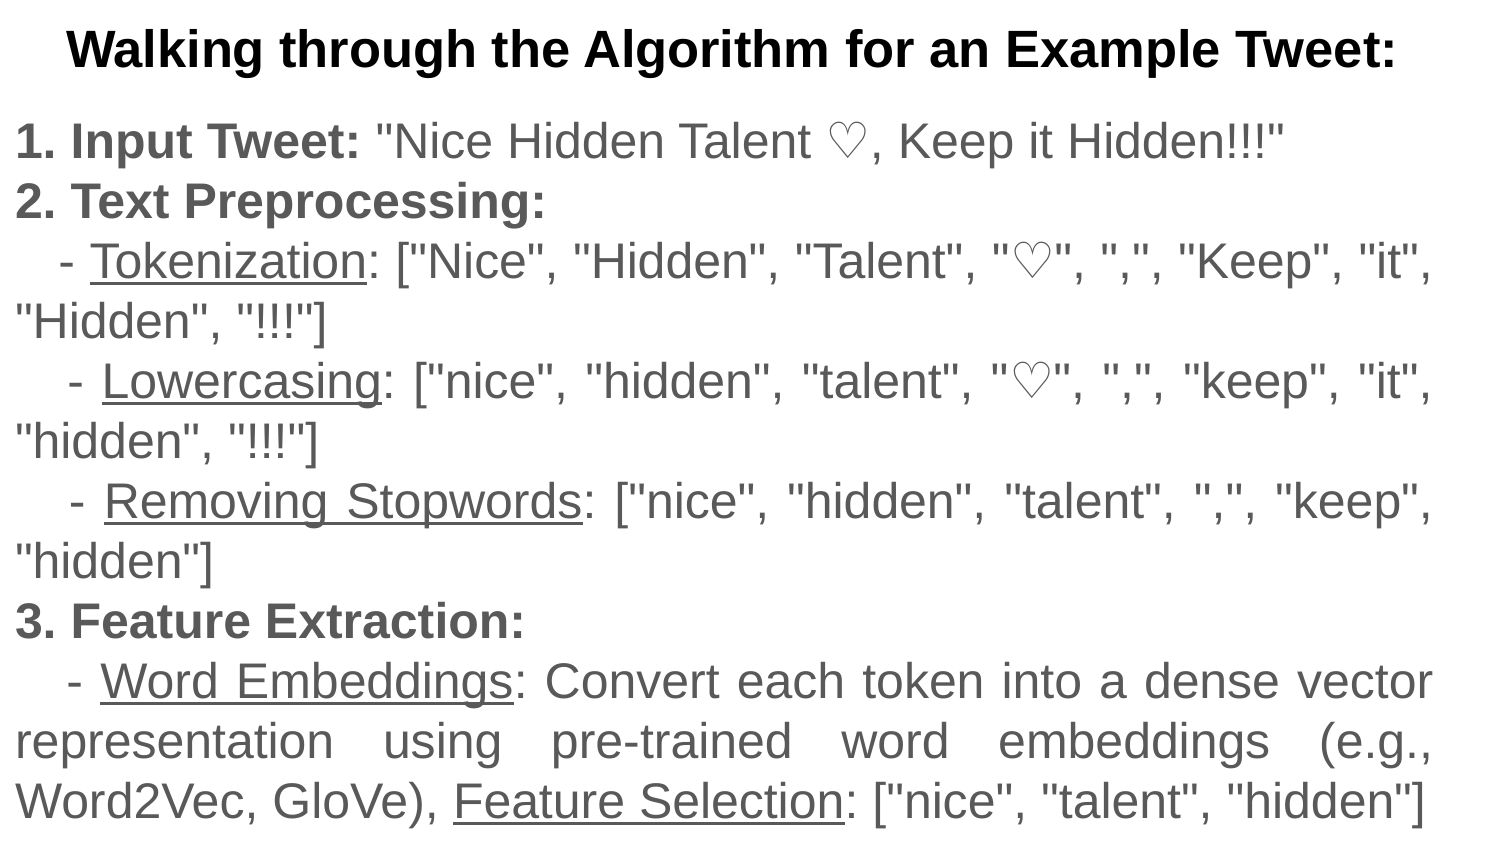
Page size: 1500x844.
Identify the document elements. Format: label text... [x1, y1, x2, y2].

title Walking through the Algorithm for an Example Tweet: [51, 0, 1449, 93]
text_box 1. Input Tweet: "Nice Hidden Talent ♡, Keep it Hidden!!!" 2. Text Preprocessing: - Tokenization: ["Nice", "Hidden", "Talent", "♡", ",", "Keep", "it", "Hidden", "!!!"] - Lowercasing: ["nice", "hidden", "talent", "♡", ",", "keep", "it", "hidden", "!!!"] - Removing Stopwords: ["nice", "hidden", "talent", ",", "keep", "hidden"] 3. Feature Extraction: - Word Embeddings: Convert each token into a dense vector representation using pre-trained word embeddings (e.g., Word2Vec, GloVe), Feature Selection: ["nice", "talent", "hidden"] [0, 93, 1449, 844]
